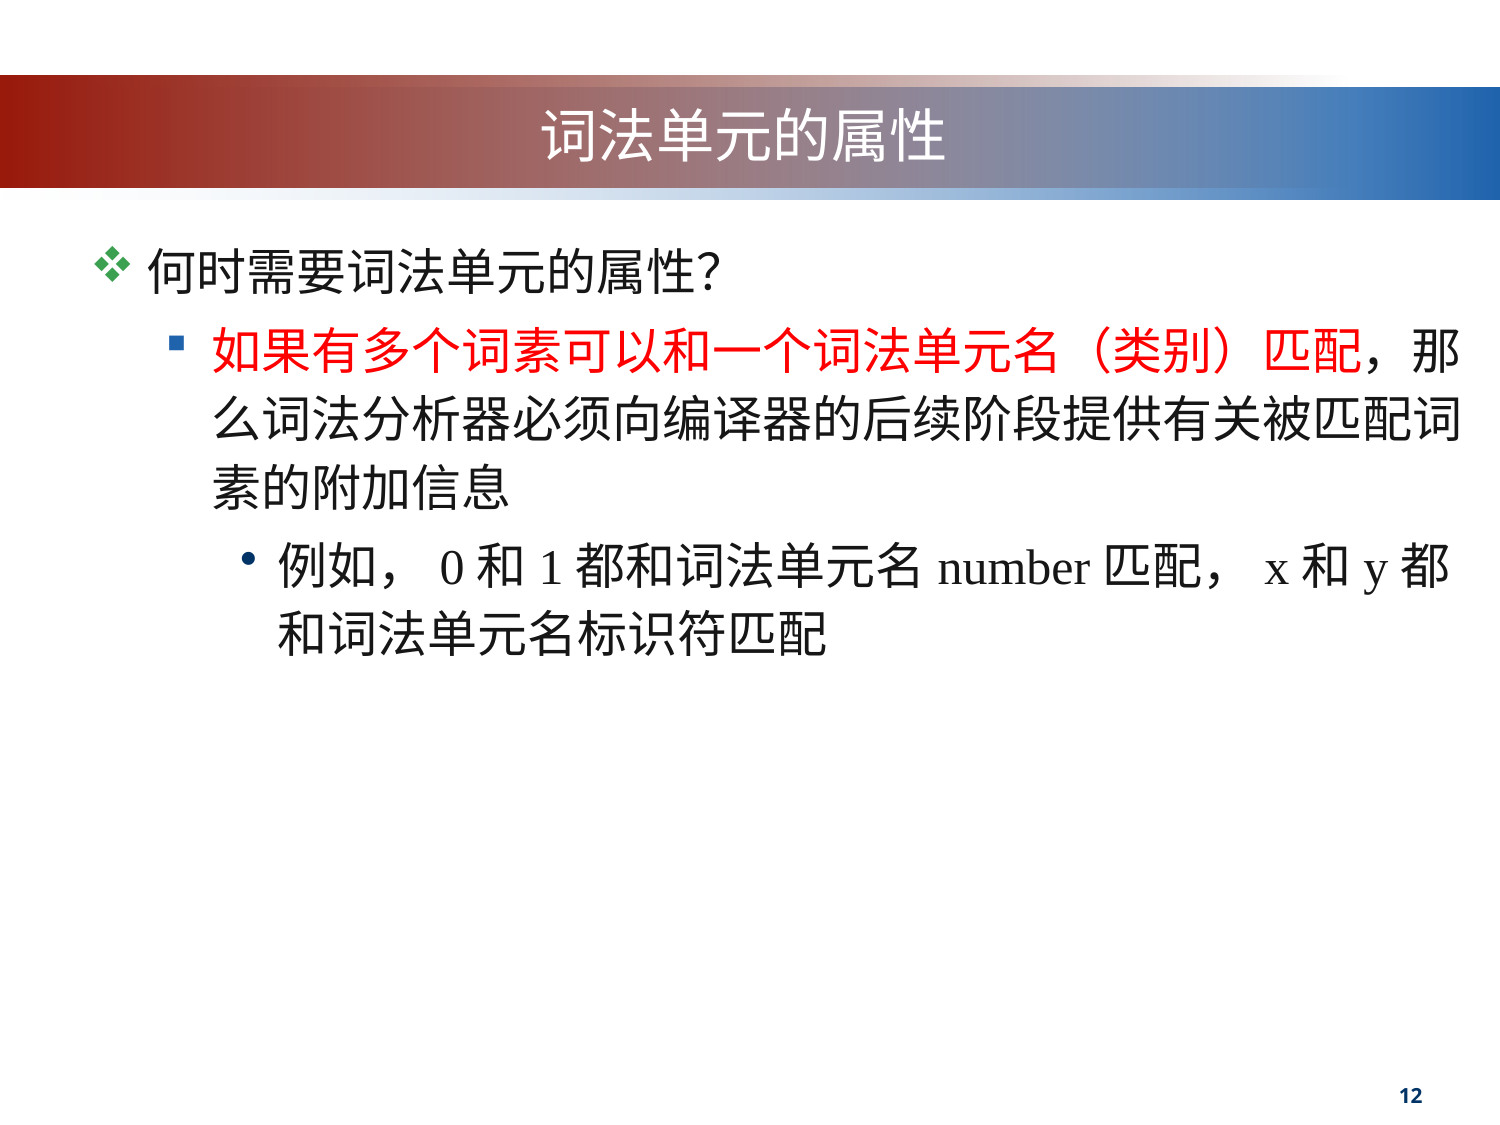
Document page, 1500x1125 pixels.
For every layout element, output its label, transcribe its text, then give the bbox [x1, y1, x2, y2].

list 何时需要词法单元的属性？ 如果有多个词素可以和一个词法单元名（类别）匹配，那么词法分析器必须向编译器的后续阶段提供有关被匹配词素的附加信息 例如，0和1都和词法单元名number匹配，x和y都和词法单元名标识符匹配 [74, 224, 1500, 1088]
title 词法单元的属性 [137, 87, 1351, 181]
slide_number 12 [1087, 1074, 1438, 1117]
